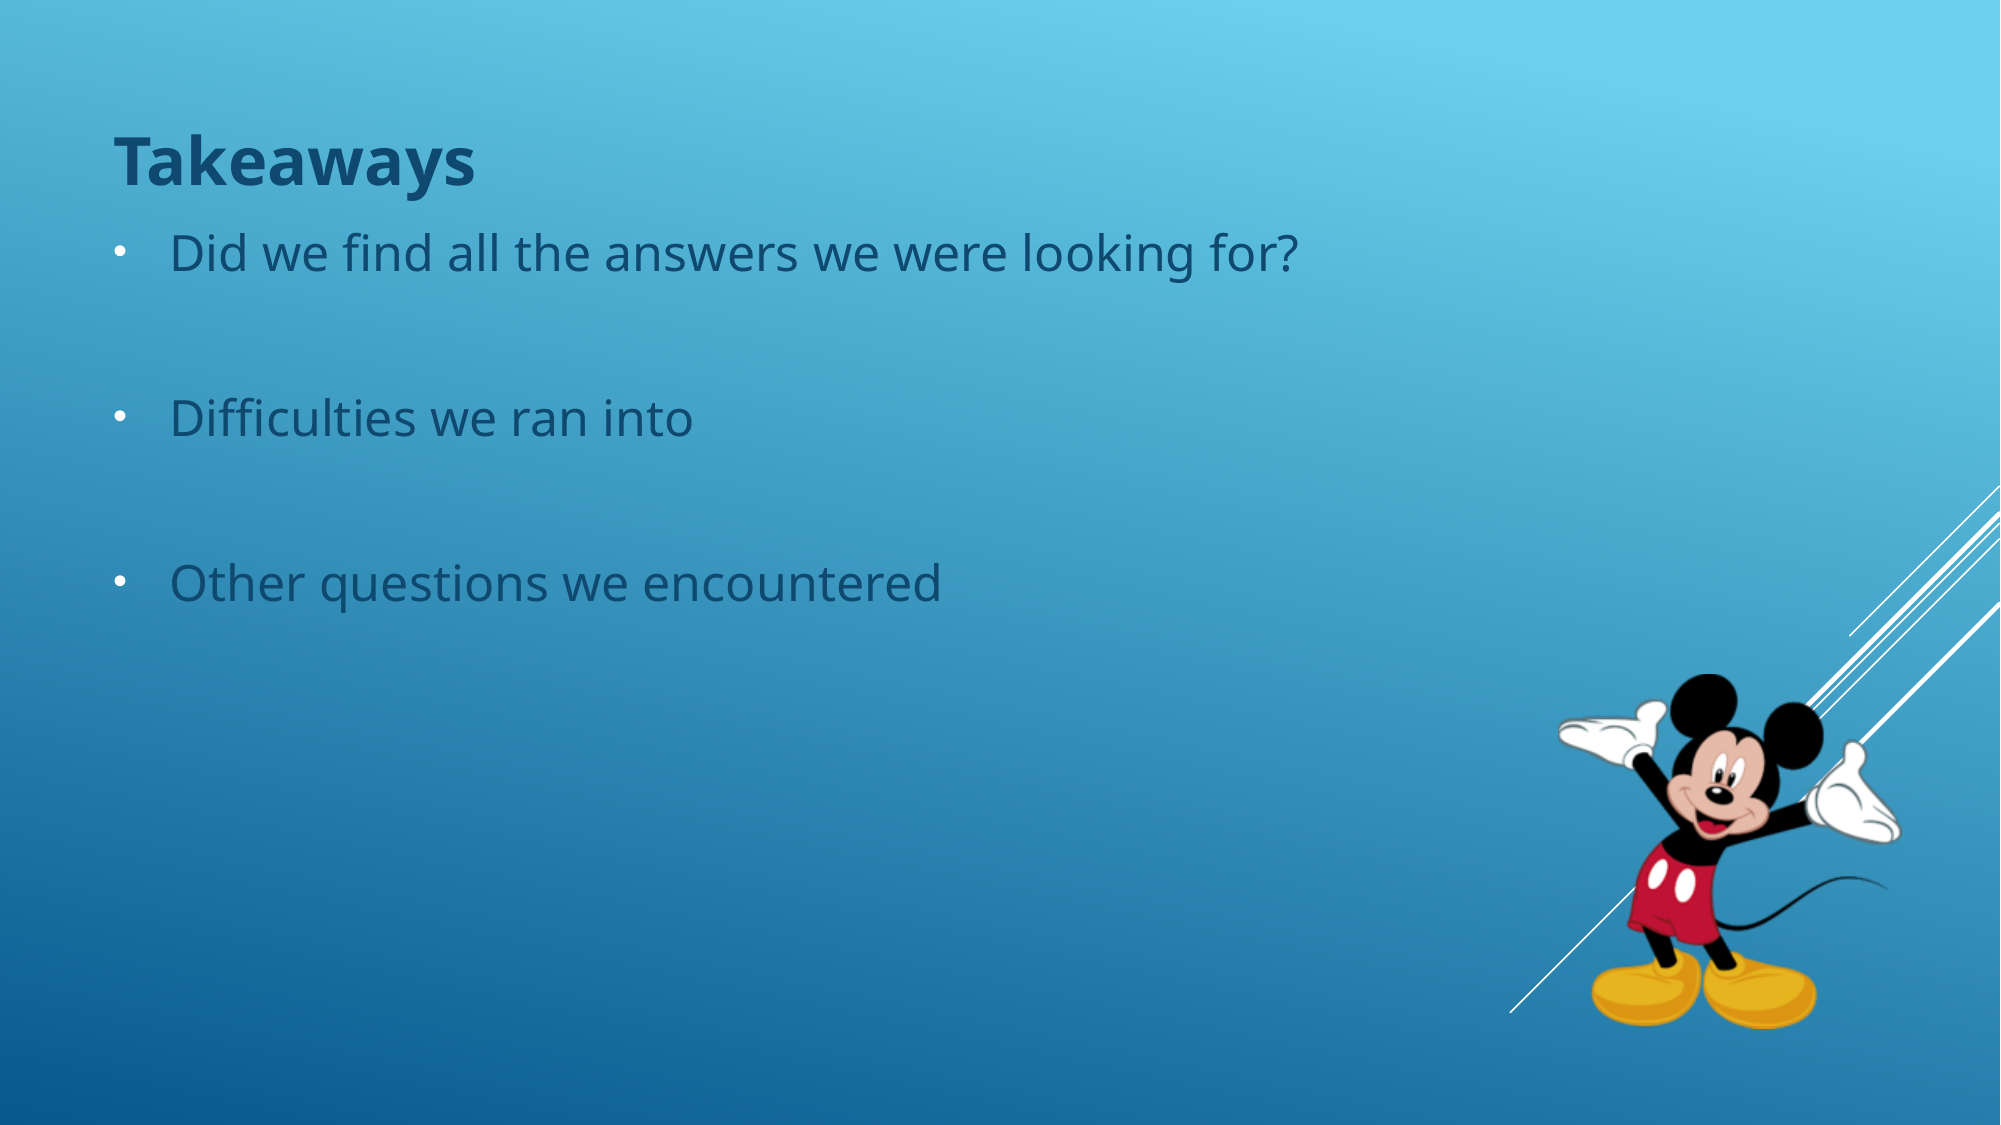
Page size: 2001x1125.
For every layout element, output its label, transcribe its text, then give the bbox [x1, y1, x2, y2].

list Takeaways Did we find all the answers we were looking for? Difficulties we ran into Other questions we encountered [98, 110, 1847, 838]
picture [1557, 674, 1903, 1029]
